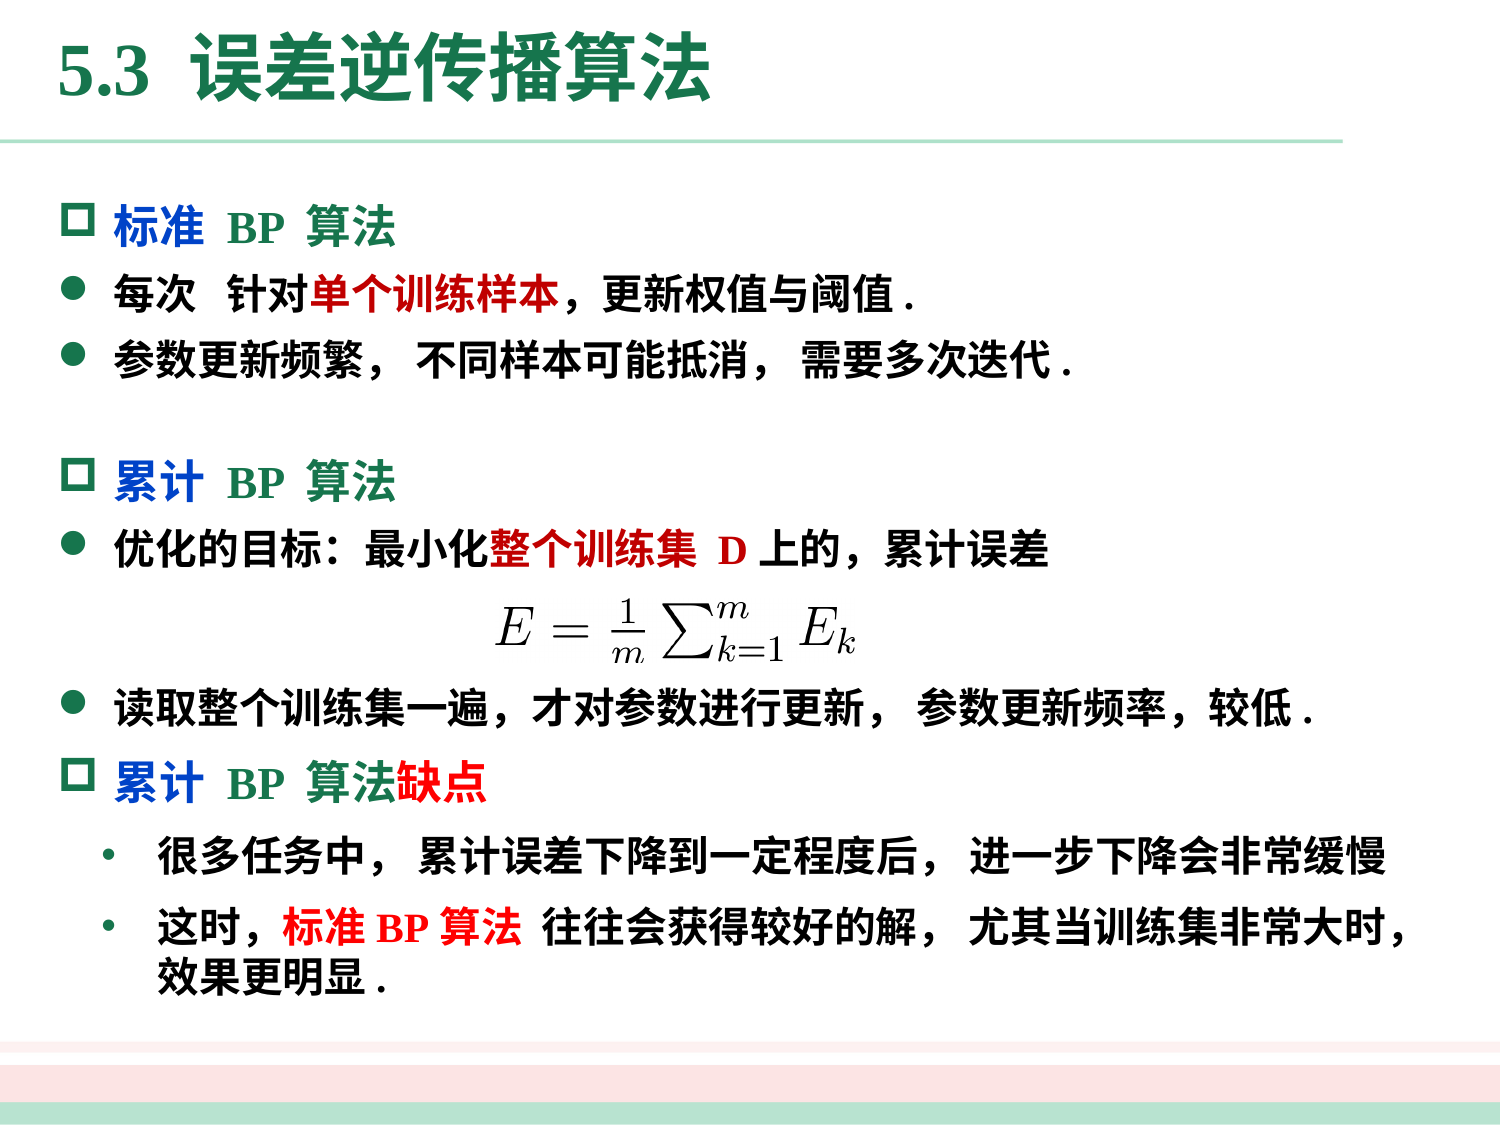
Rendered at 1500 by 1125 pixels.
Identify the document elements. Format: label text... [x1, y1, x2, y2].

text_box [492, 594, 857, 668]
title 5.3 误差逆传播算法 [42, 7, 1337, 135]
picture [0, 0, 1500, 1125]
list 标准 BP 算法 每次 针对单个训练样本，更新权值与阈值. 参数更新频繁， 不同样本可能抵消， 需要多次迭代. 累计 BP 算法 优化的目标：最小化整个训练集 D上的，累计误差 读取整个训练集一遍，才对参数进行更新， 参数更新频率，较低. 累计 BP 算法缺点 很多任务中， 累计误差下降到一定程度后， 进一步下降会非常缓慢 这时，标准BP算法 往往会获得较好的解， 尤其当训练集非常大时，效果更明显. [42, 190, 1457, 1057]
